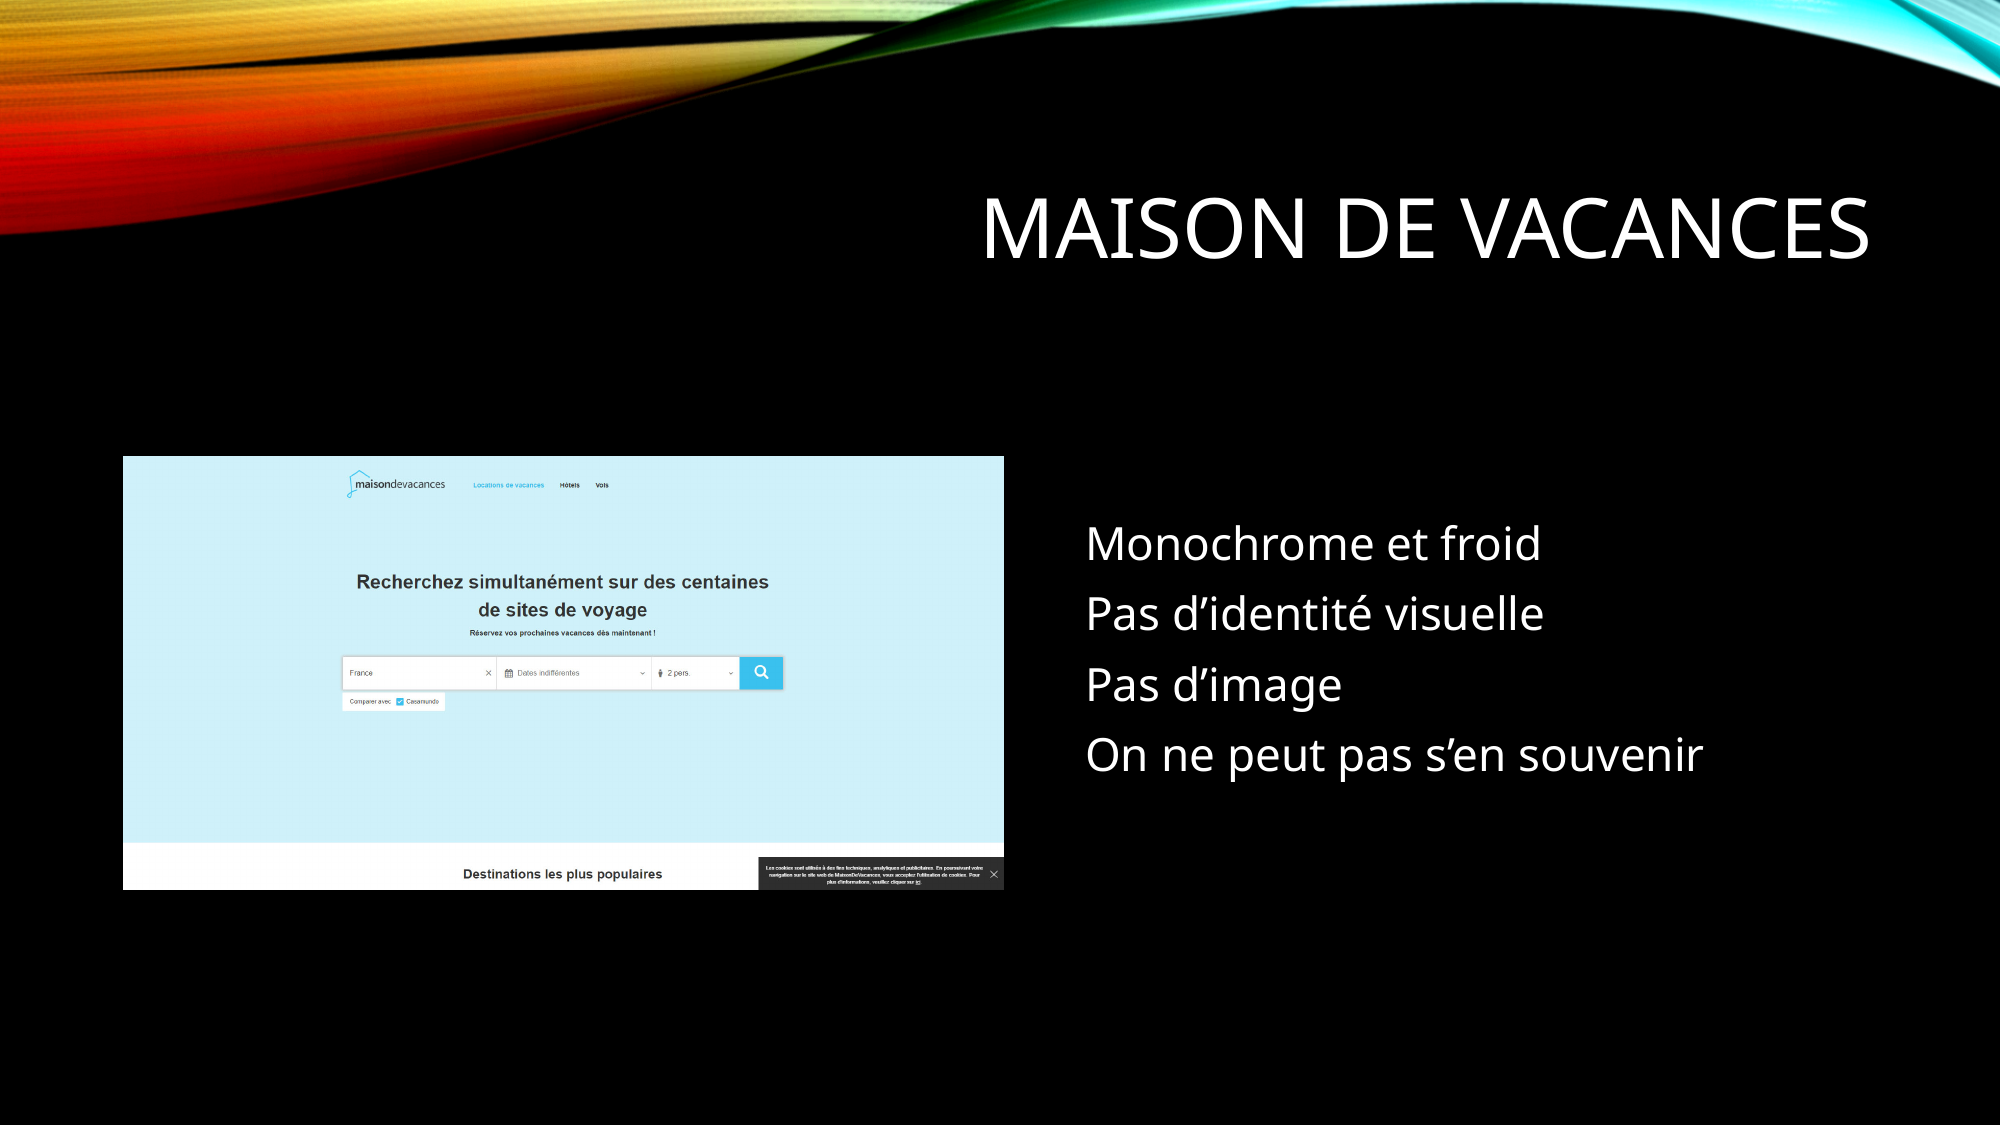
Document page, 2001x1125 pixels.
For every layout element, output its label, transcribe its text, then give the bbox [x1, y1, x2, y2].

title Maison de vacances [474, 125, 1888, 338]
text_box Monochrome et froid Pas d’identité visuelle Pas d’image On ne peut pas s’en souvenir [1070, 513, 1888, 1125]
picture [0, 0, 2000, 237]
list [122, 456, 1005, 890]
